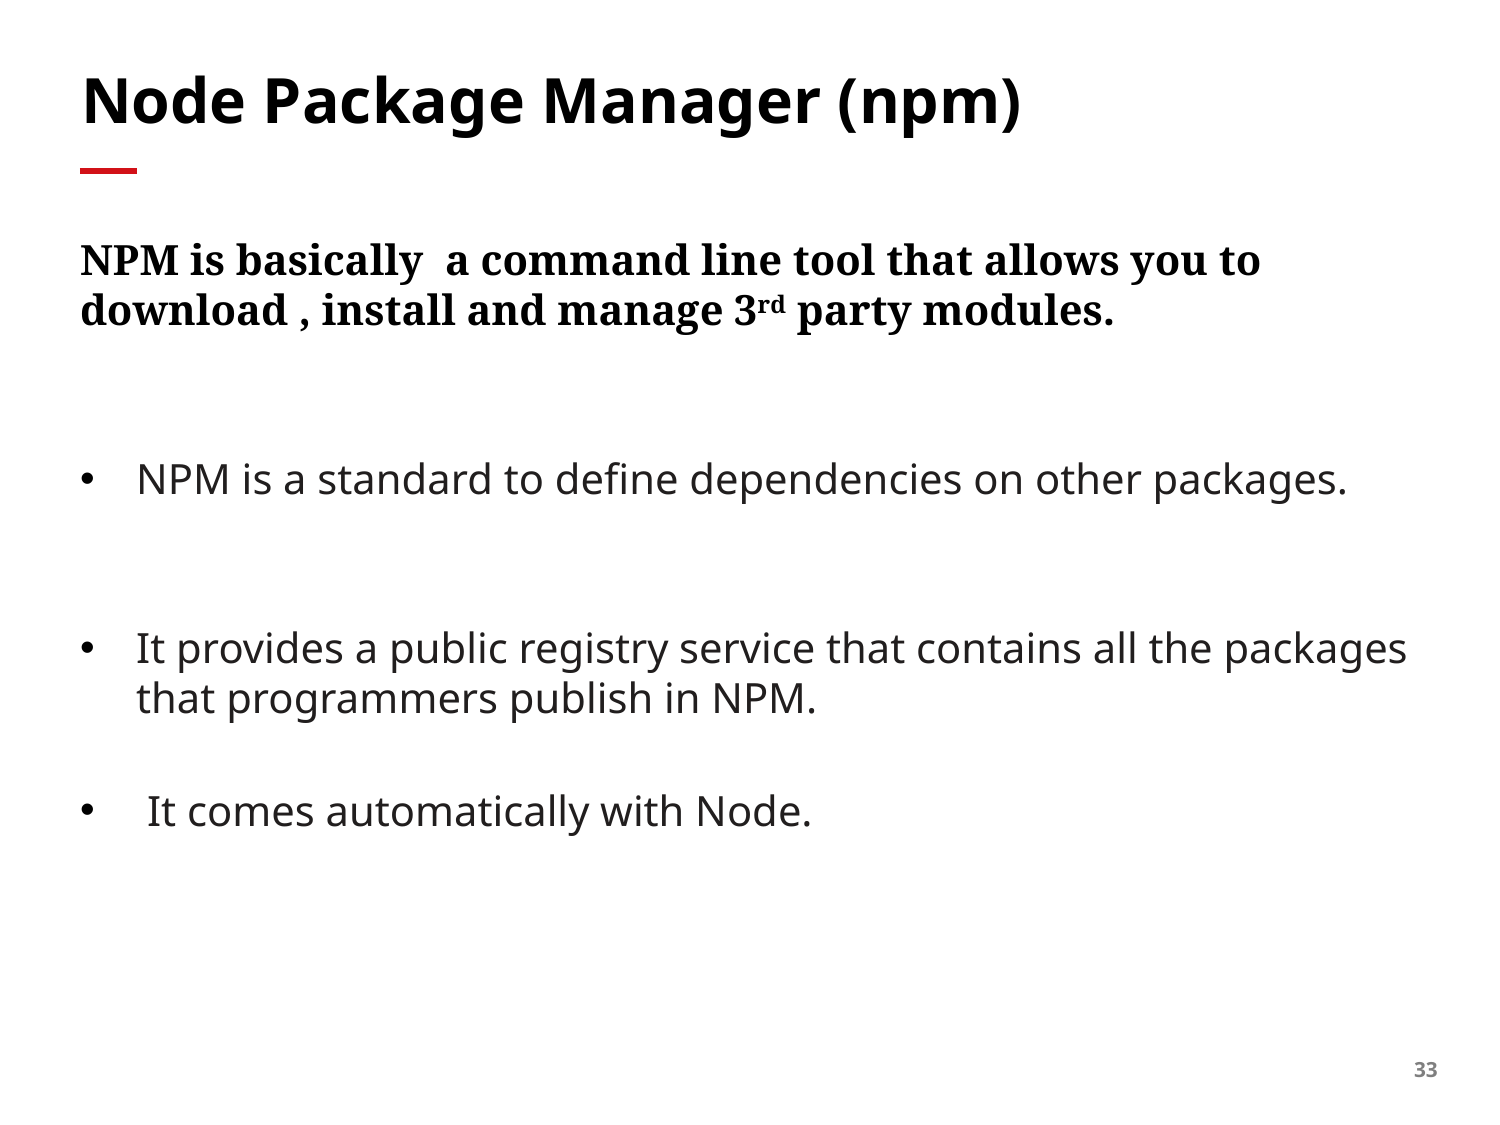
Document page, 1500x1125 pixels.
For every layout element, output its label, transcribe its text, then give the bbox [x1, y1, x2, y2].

list NPM is basically a command line tool that allows you to download , install and manage 3rd party modules. NPM is a standard to define dependencies on other packages. It provides a public registry service that contains all the packages that programmers publish in NPM. It comes automatically with Node. [79, 234, 1420, 1022]
title Node Package Manager (npm) [81, 68, 1421, 138]
